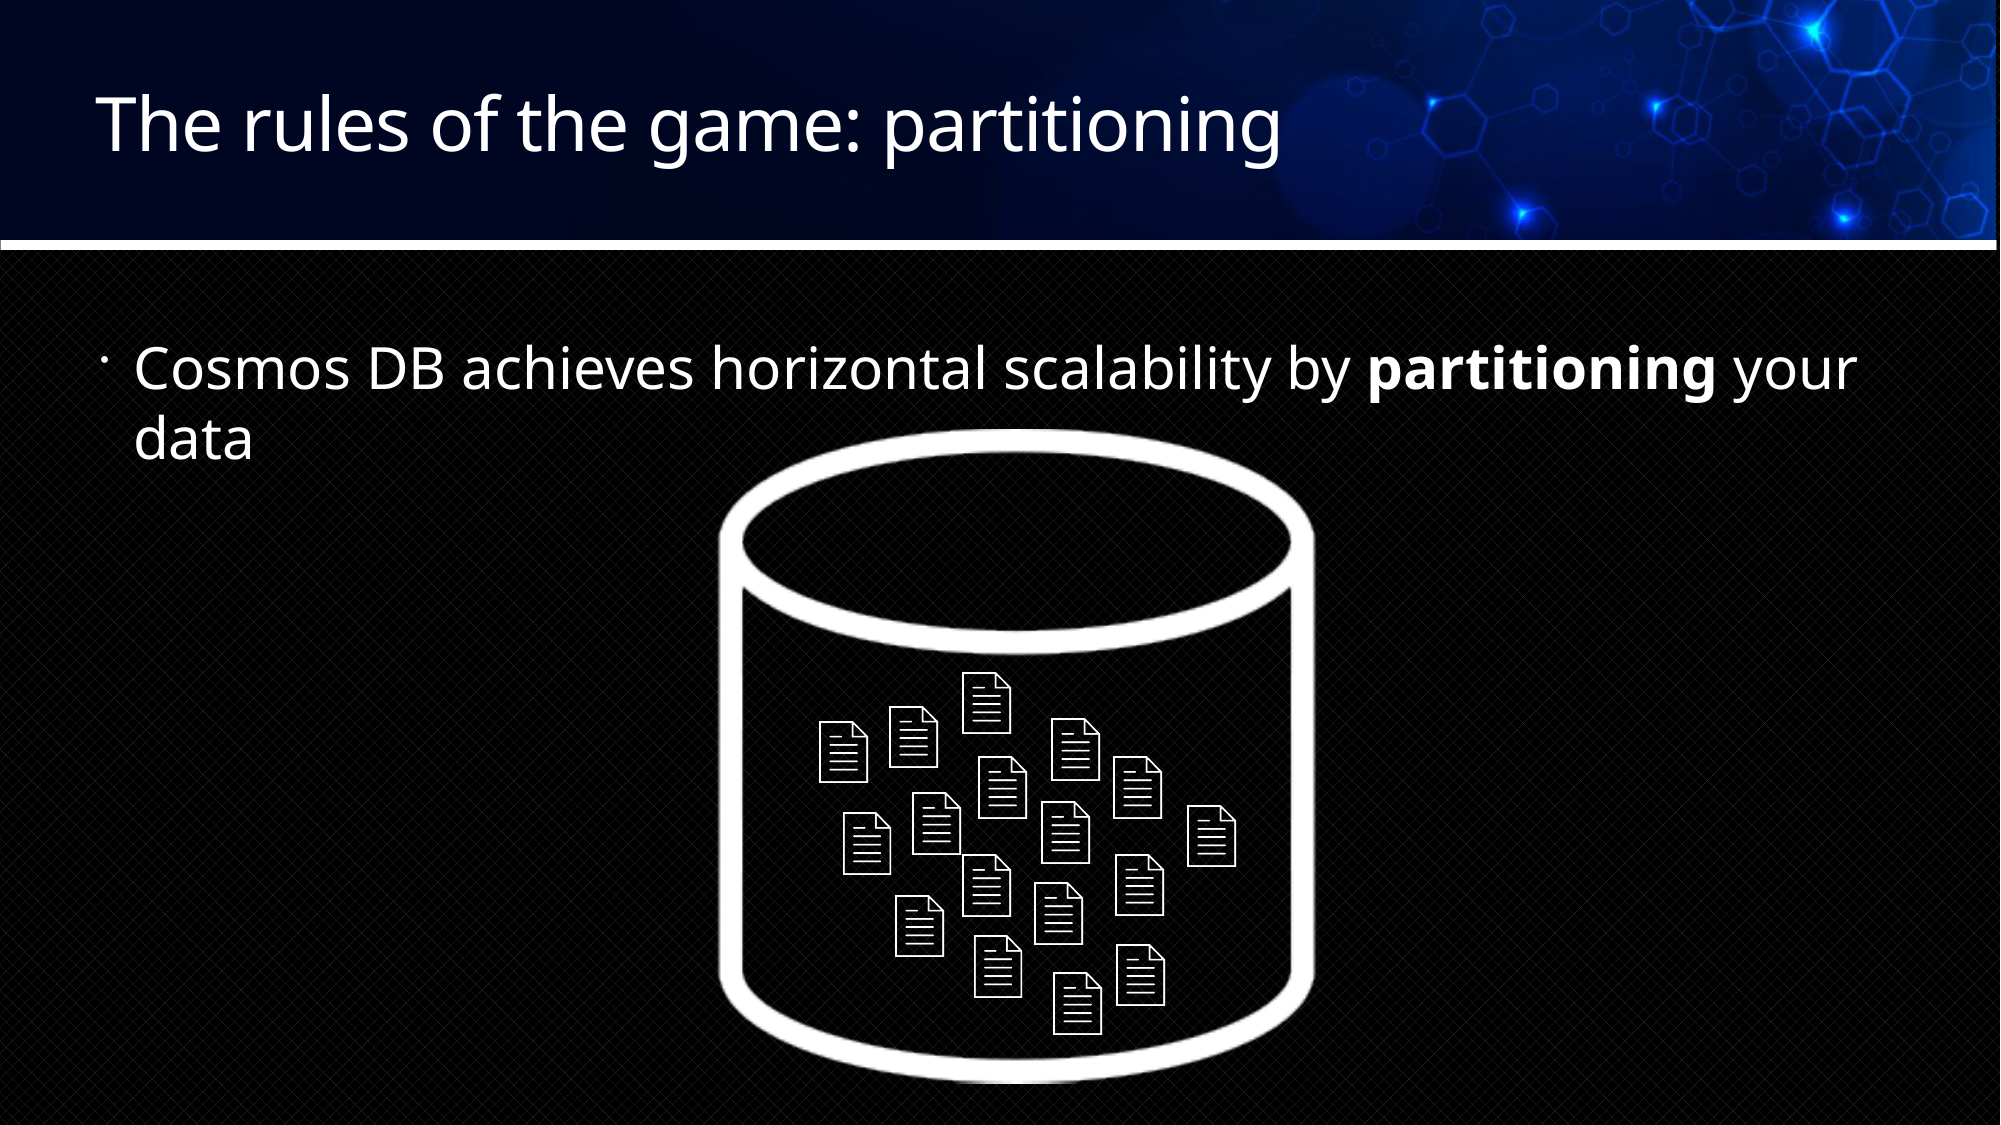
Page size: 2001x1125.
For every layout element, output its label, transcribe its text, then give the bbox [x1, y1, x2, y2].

picture [0, 0, 2000, 250]
title The rules of the game: partitioning [95, 76, 1596, 167]
picture [689, 429, 1345, 1085]
list Cosmos DB achieves horizontal scalability by partitioning your data [95, 331, 1904, 402]
